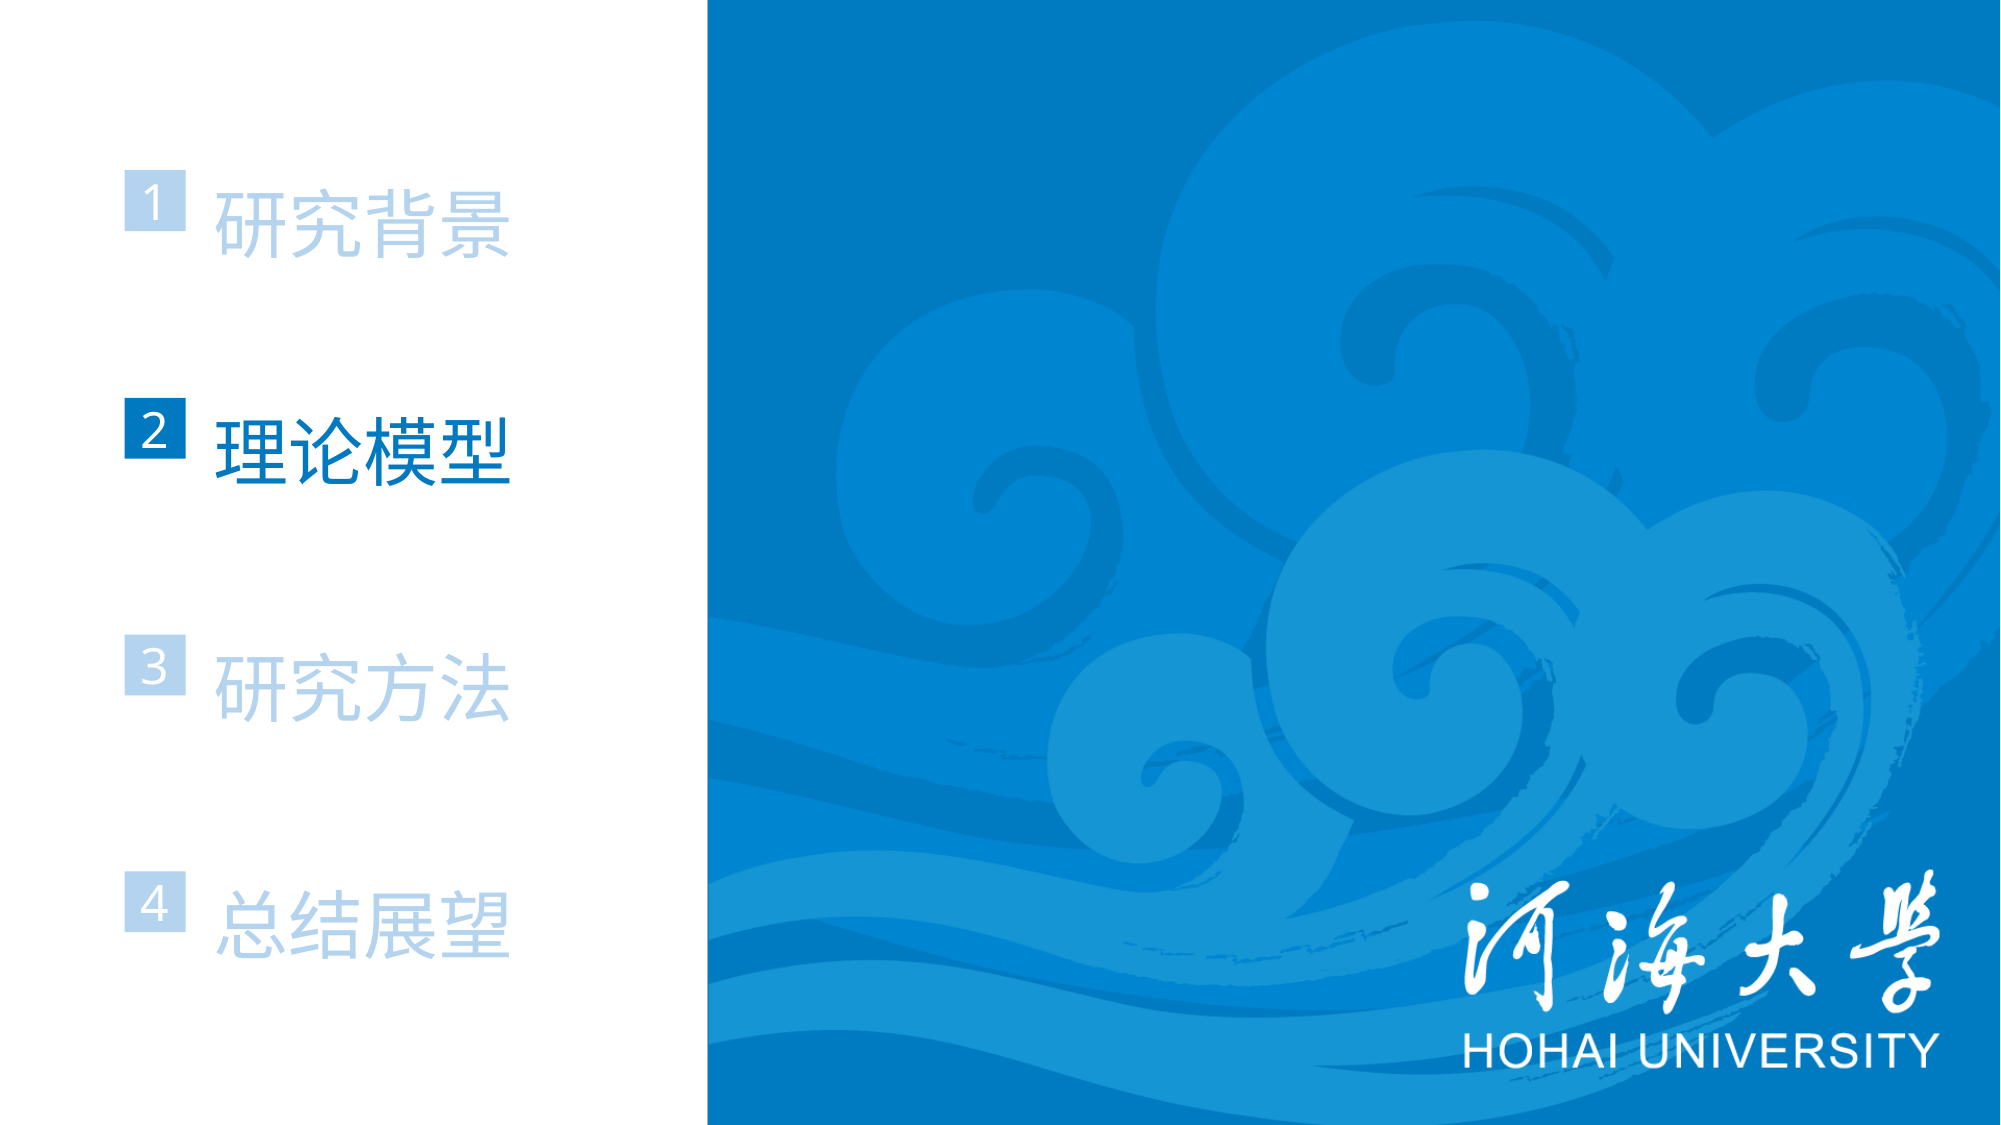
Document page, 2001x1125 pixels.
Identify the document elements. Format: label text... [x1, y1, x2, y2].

text_box 研究背景 [198, 170, 665, 275]
text_box 总结展望 [198, 871, 665, 976]
text_box 1 [124, 169, 187, 232]
text_box 3 [124, 634, 187, 696]
text_box 研究方法 [198, 634, 665, 740]
picture [0, 0, 2001, 1125]
text_box 4 [124, 870, 187, 933]
text_box 理论模型 [198, 397, 665, 503]
text_box 2 [124, 397, 187, 460]
